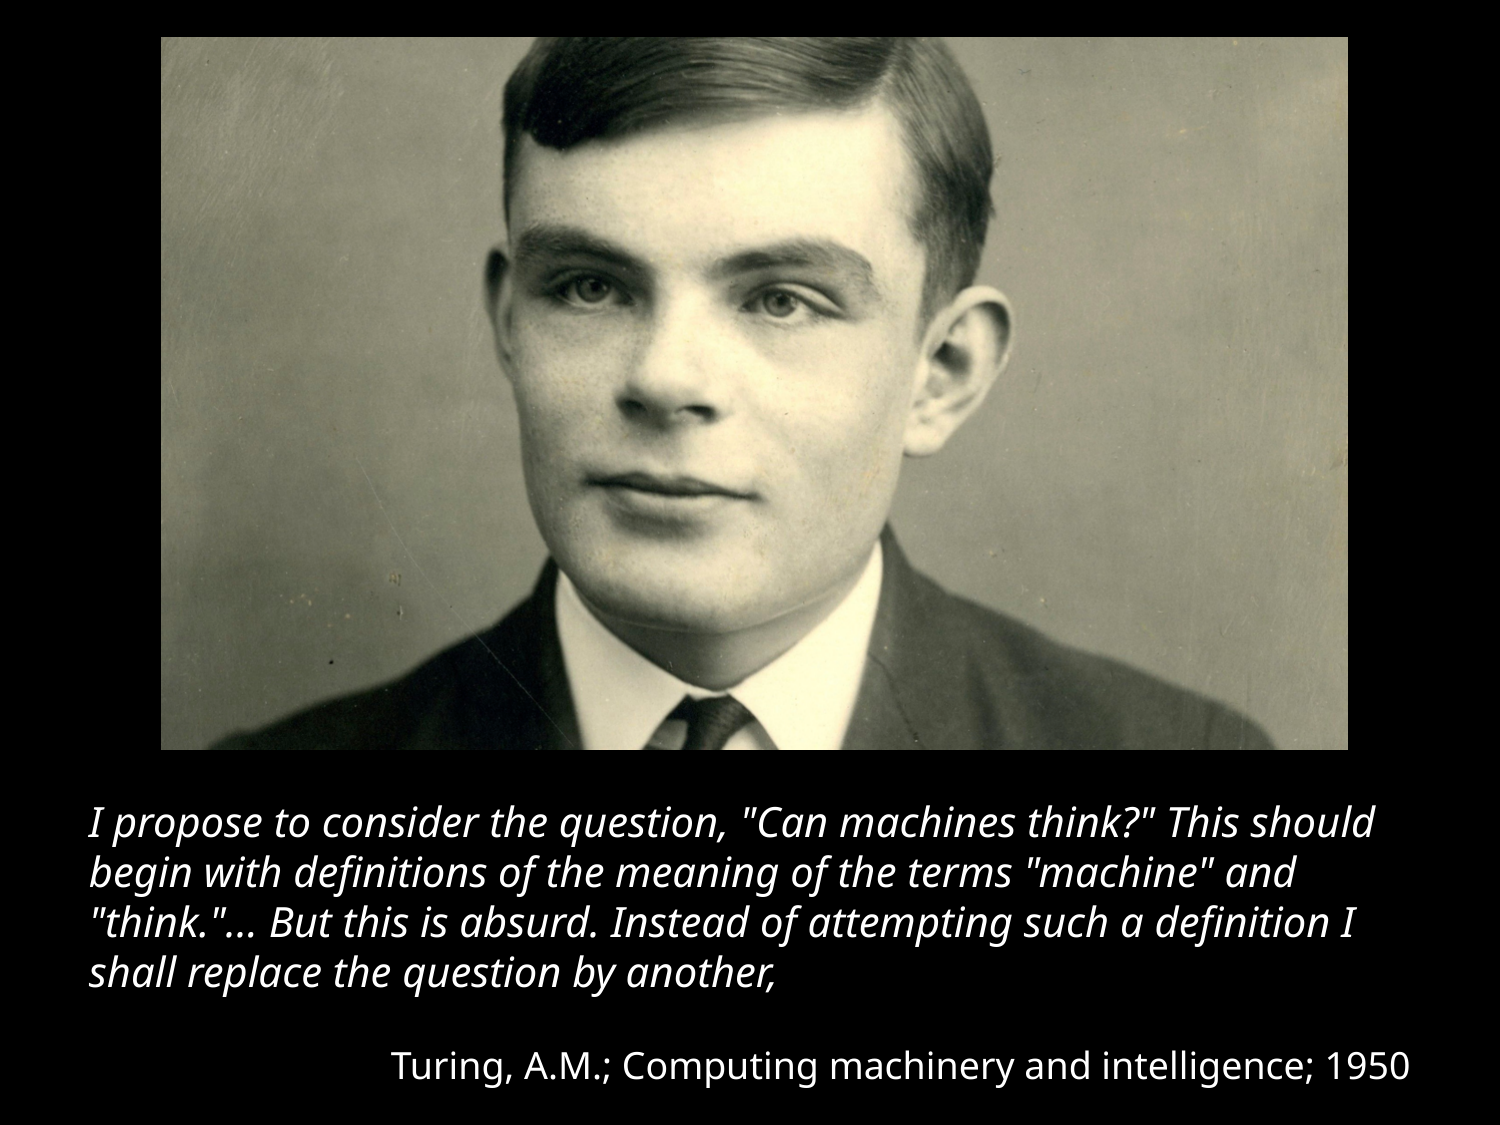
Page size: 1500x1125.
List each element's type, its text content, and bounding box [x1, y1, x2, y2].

text_box I propose to consider the question, "Can machines think?" This should begin with definitions of the meaning of the terms "machine" and "think."... But this is absurd. Instead of attempting such a definition I shall replace the question by another, [74, 788, 1429, 1004]
picture [160, 37, 1349, 751]
text_box Turing, A.M.; Computing machinery and intelligence; 1950 [376, 1034, 1436, 1095]
